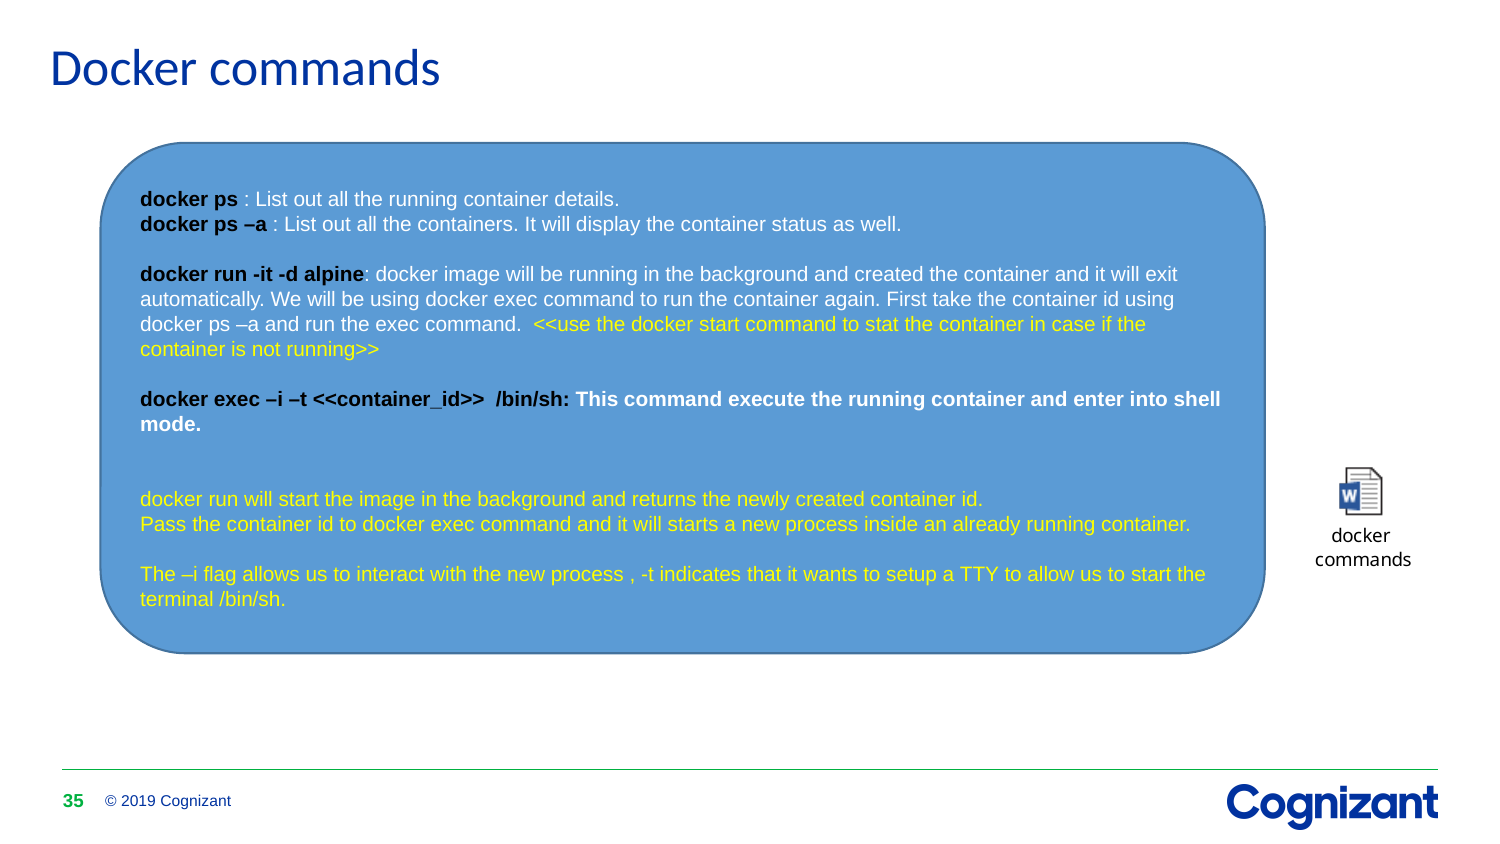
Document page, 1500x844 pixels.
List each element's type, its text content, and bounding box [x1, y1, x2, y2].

slide_number 35 [63, 787, 101, 813]
text_box docker ps : List out all the running container details. docker ps –a : List out all the containers. It will display the container status as well. docker run -it -d alpine: docker image will be running in the background and created the container and it will exit automatically. We will be using docker exec command to run the container again. First take the container id using docker ps –a and run the exec command. <<use the docker start command to stat the container in case if the container is not running>> docker exec –i –t <<container_id>> /bin/sh: This command execute the running container and enter into shell mode. docker run will start the image in the background and returns the newly created container id. Pass the container id to docker exec command and it will starts a new process inside an already running container. The –i flag allows us to interact with the new process , -t indicates that it wants to setup a TTY to allow us to start the terminal /bin/sh. [100, 142, 1265, 654]
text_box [1288, 466, 1439, 594]
title Docker commands [50, 40, 1439, 116]
footer © 2019 Cognizant [105, 787, 855, 813]
picture [1227, 784, 1438, 830]
